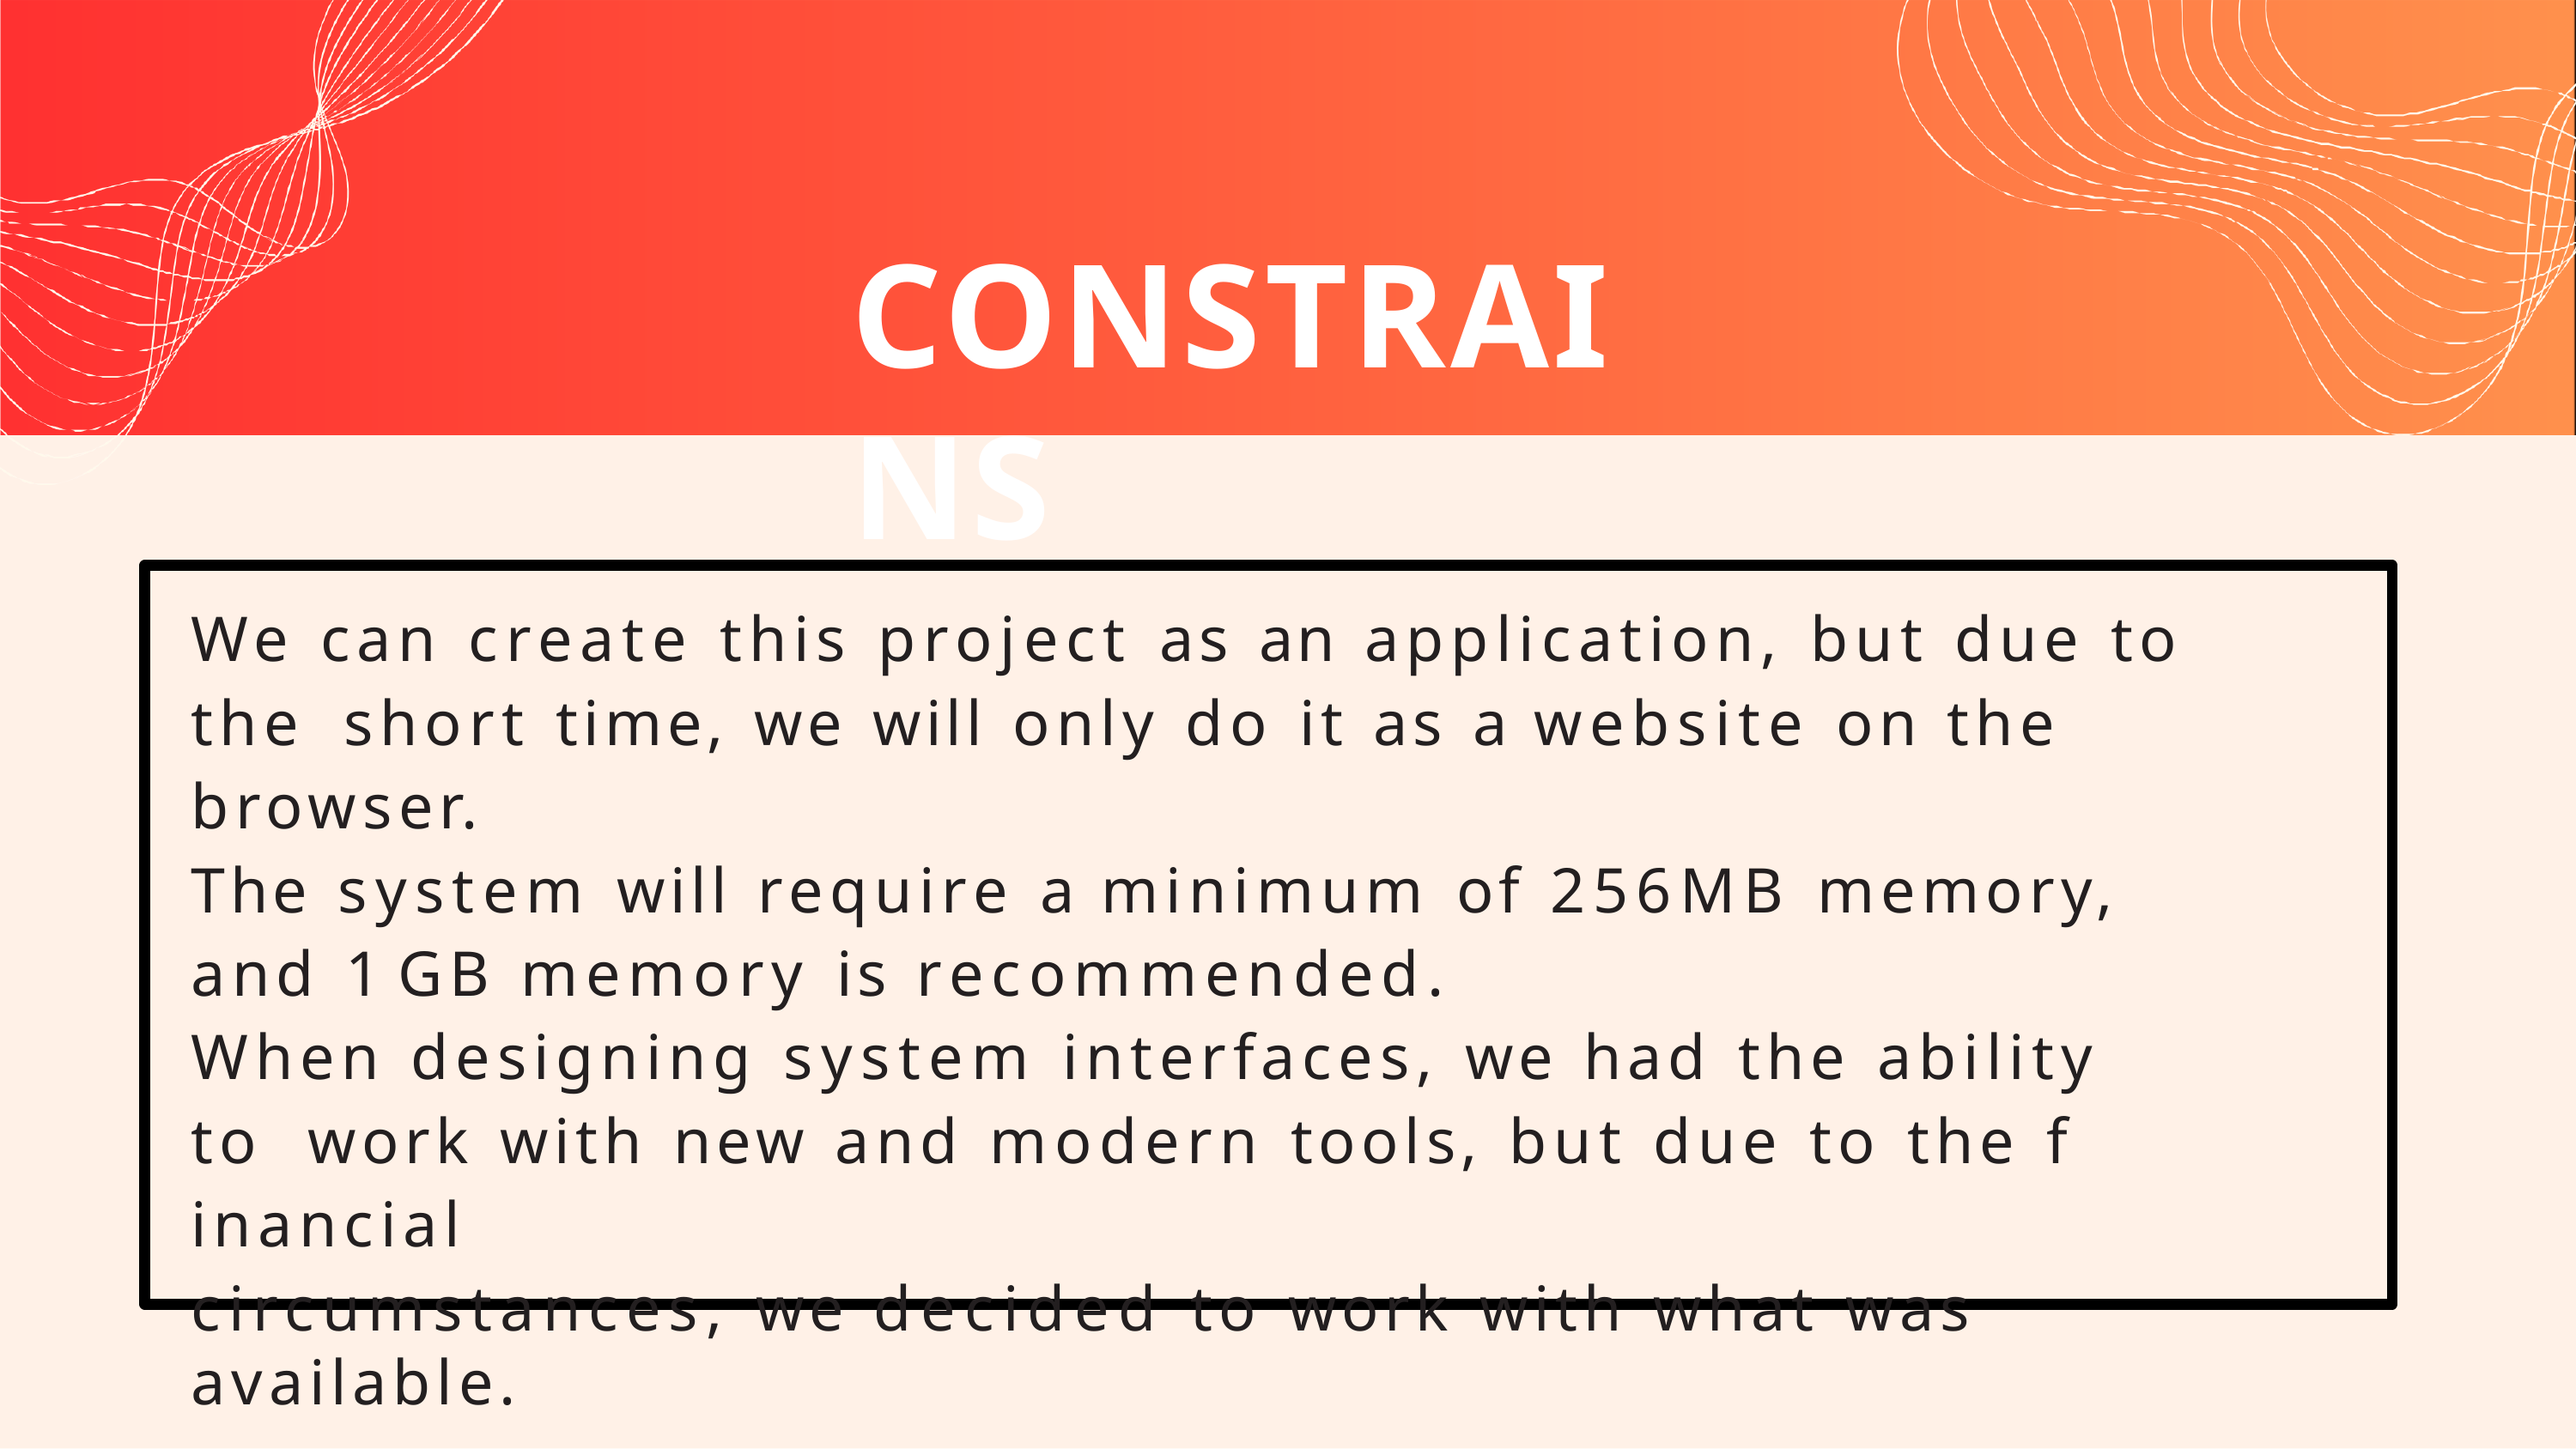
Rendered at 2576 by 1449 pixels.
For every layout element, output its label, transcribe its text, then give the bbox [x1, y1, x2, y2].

picture [0, 0, 2576, 485]
text_box [144, 565, 2392, 1305]
text_box [0, 445, 2576, 1449]
title CONSTRAINS [849, 445, 1727, 565]
text_box We can create this project as an application, but due to the short time, we will only do it as a website on the browser. The system will require a minimum of 256MB memory, and 1 GB memory is recommended. When designing system interfaces, we had the ability to work with new and modern tools, but due to the f inancial circumstances, we decided to work with what was available. [189, 588, 2253, 1417]
